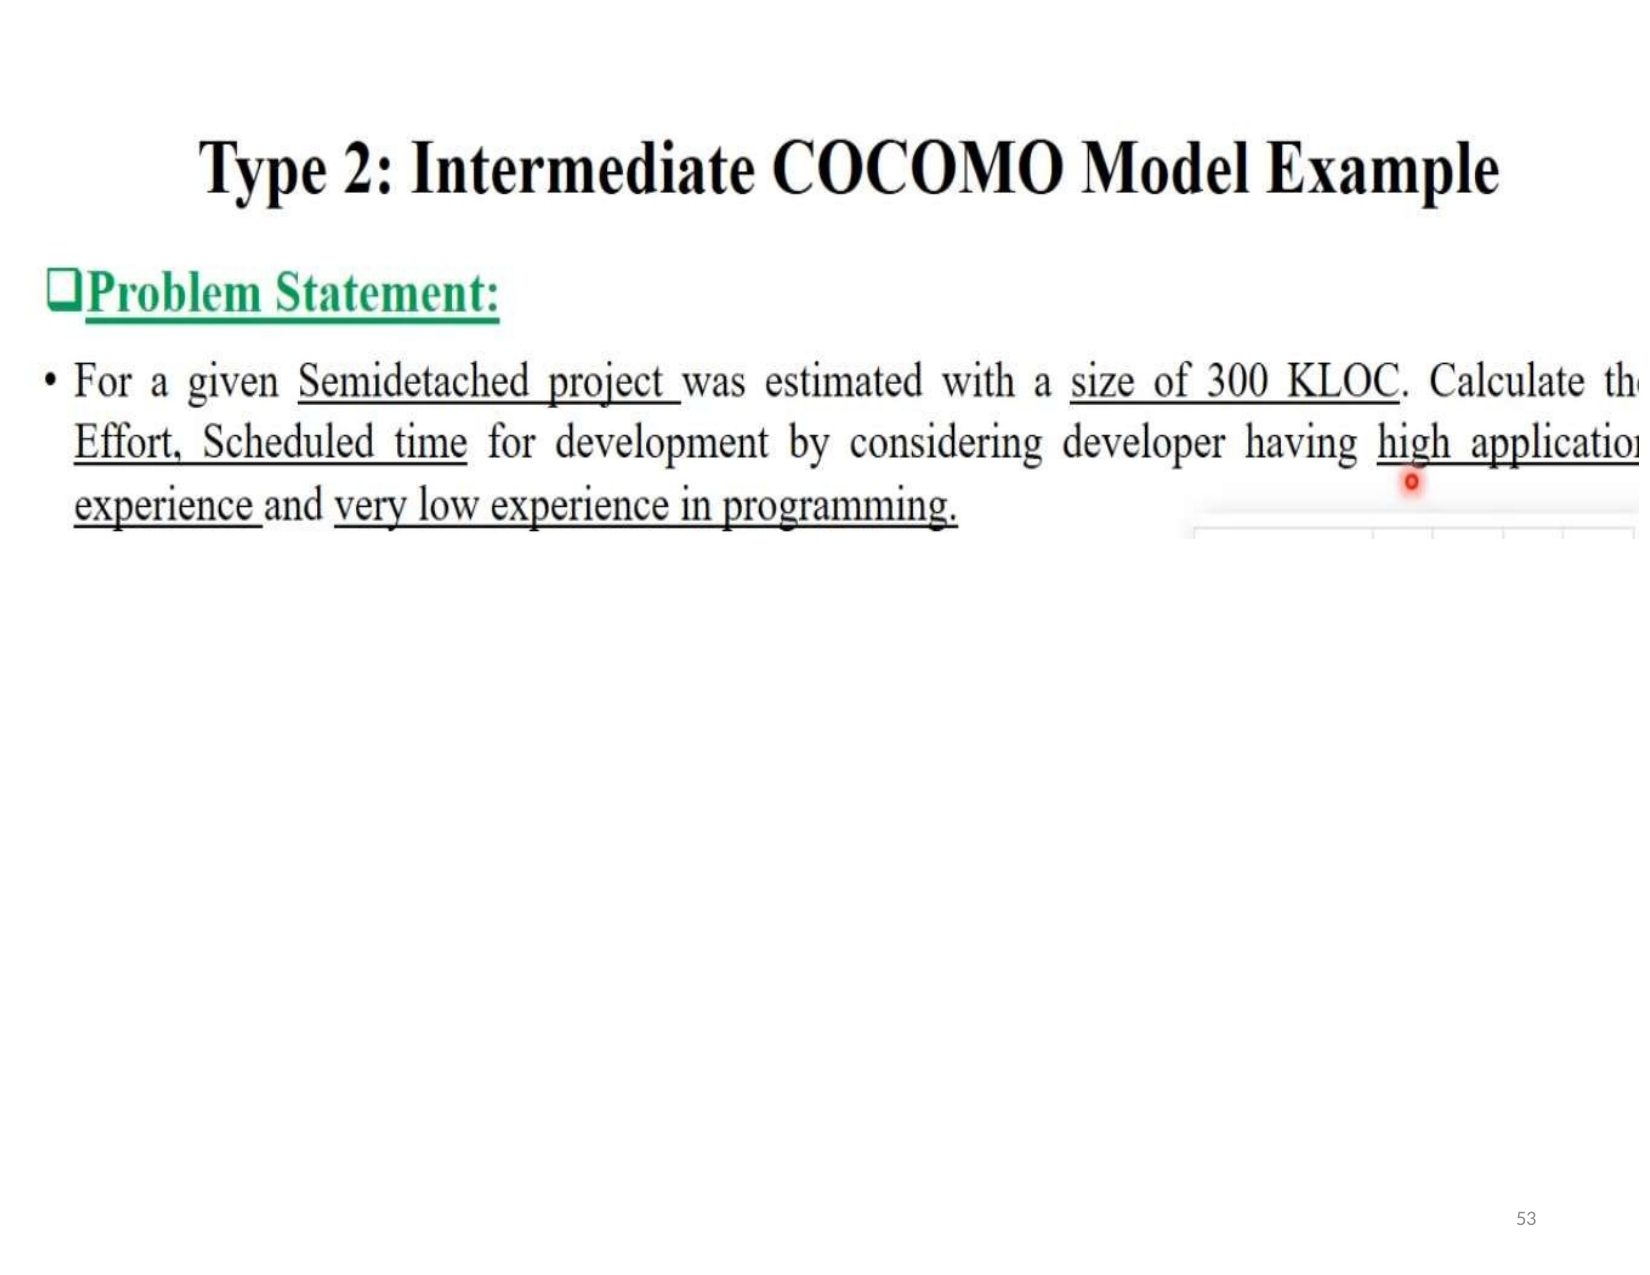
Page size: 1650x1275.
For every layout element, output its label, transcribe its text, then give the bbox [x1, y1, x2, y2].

picture [9, 98, 1639, 539]
slide_number 53 [1165, 844, 1537, 1275]
